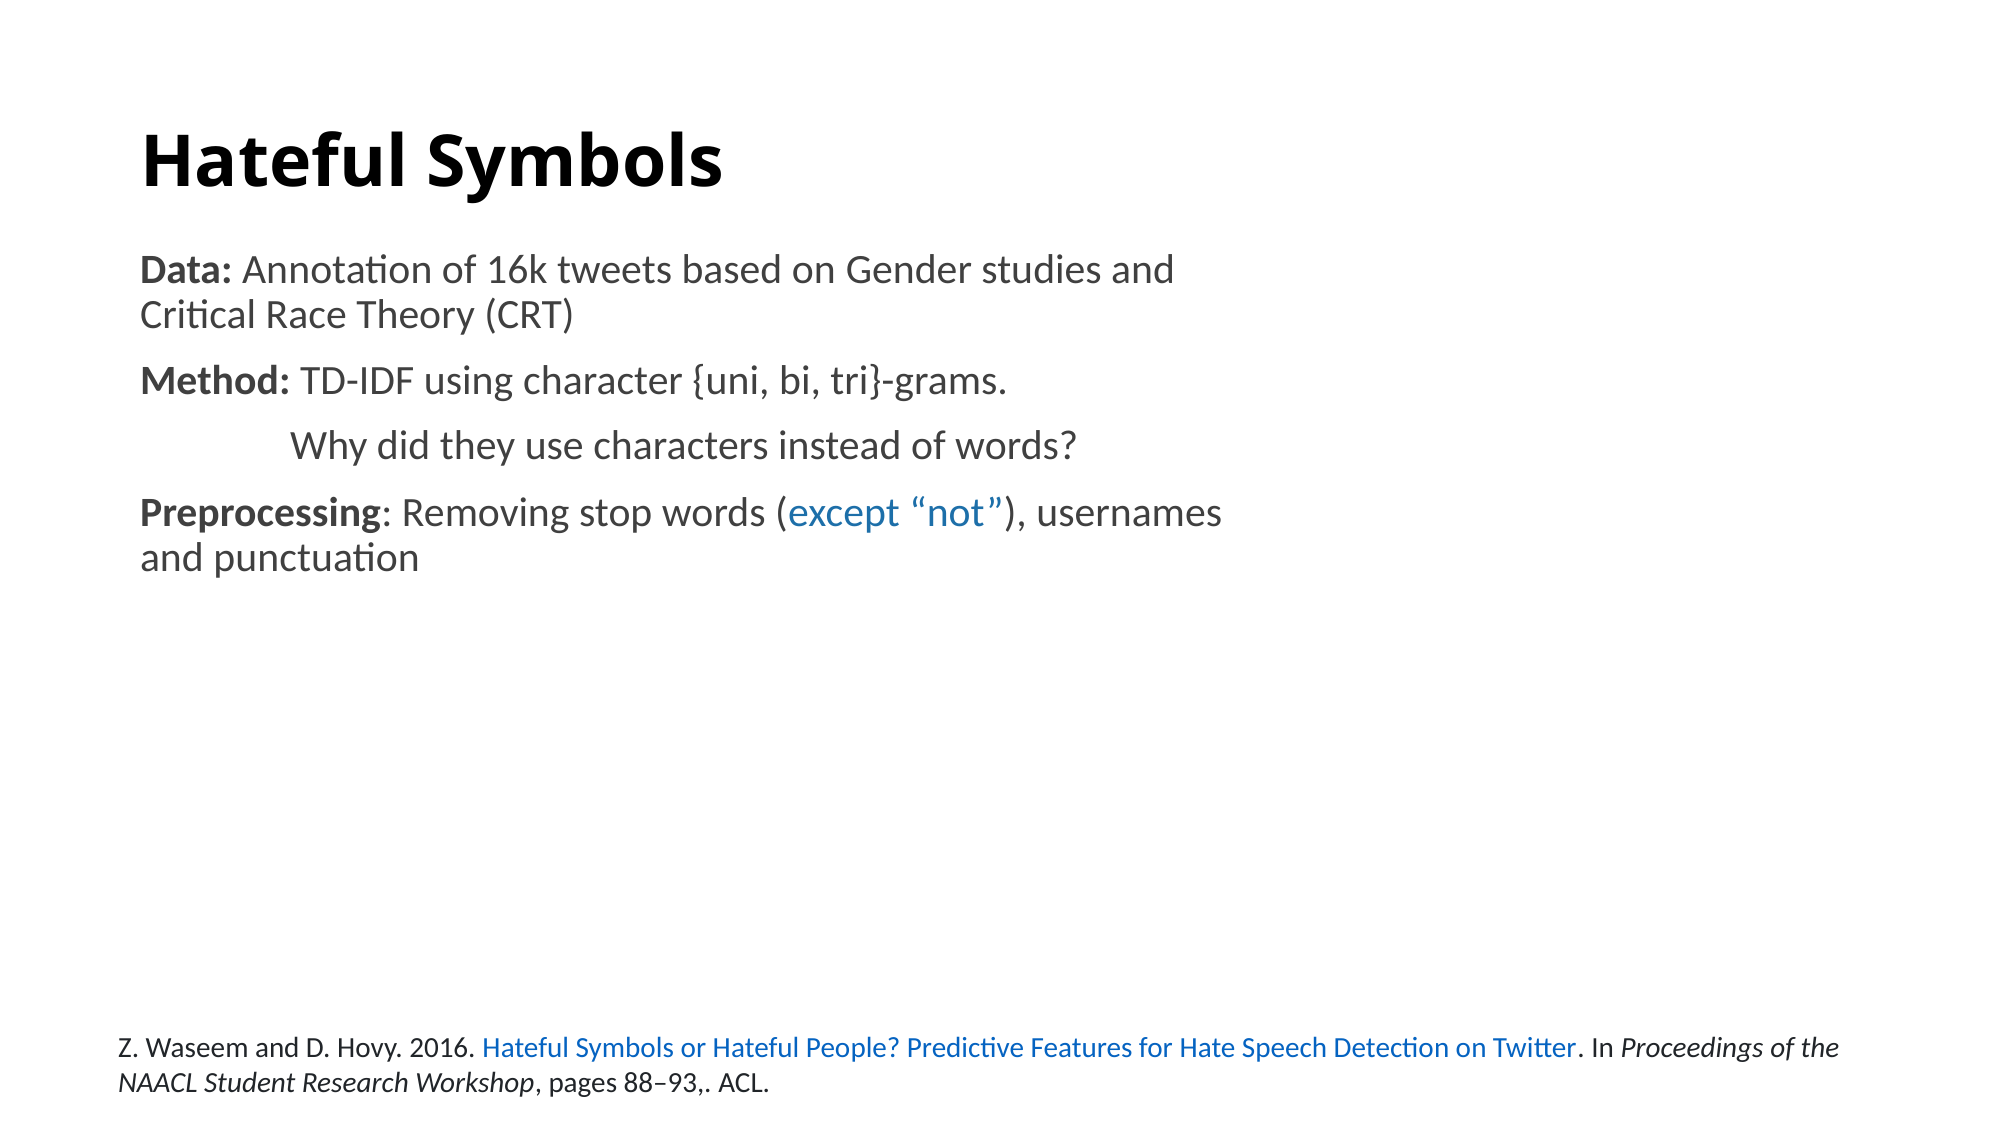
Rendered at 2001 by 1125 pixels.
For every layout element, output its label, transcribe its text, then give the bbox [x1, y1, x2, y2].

list Data: Annotation of 16k tweets based on Gender studies and Critical Race Theory (CRT) Method: TD-IDF using character {uni, bi, tri}-grams. Why did they use characters instead of words? Preprocessing: Removing stop words (except “not”), usernames and punctuation [125, 239, 1250, 915]
text_box Z. Waseem and D. Hovy. 2016. Hateful Symbols or Hateful People? Predictive Features for Hate Speech Detection on Twitter. In Proceedings of the NAACL Student Research Workshop, pages 88–93,. ACL. [103, 1020, 1885, 1106]
title Hateful Symbols [125, 117, 1866, 211]
